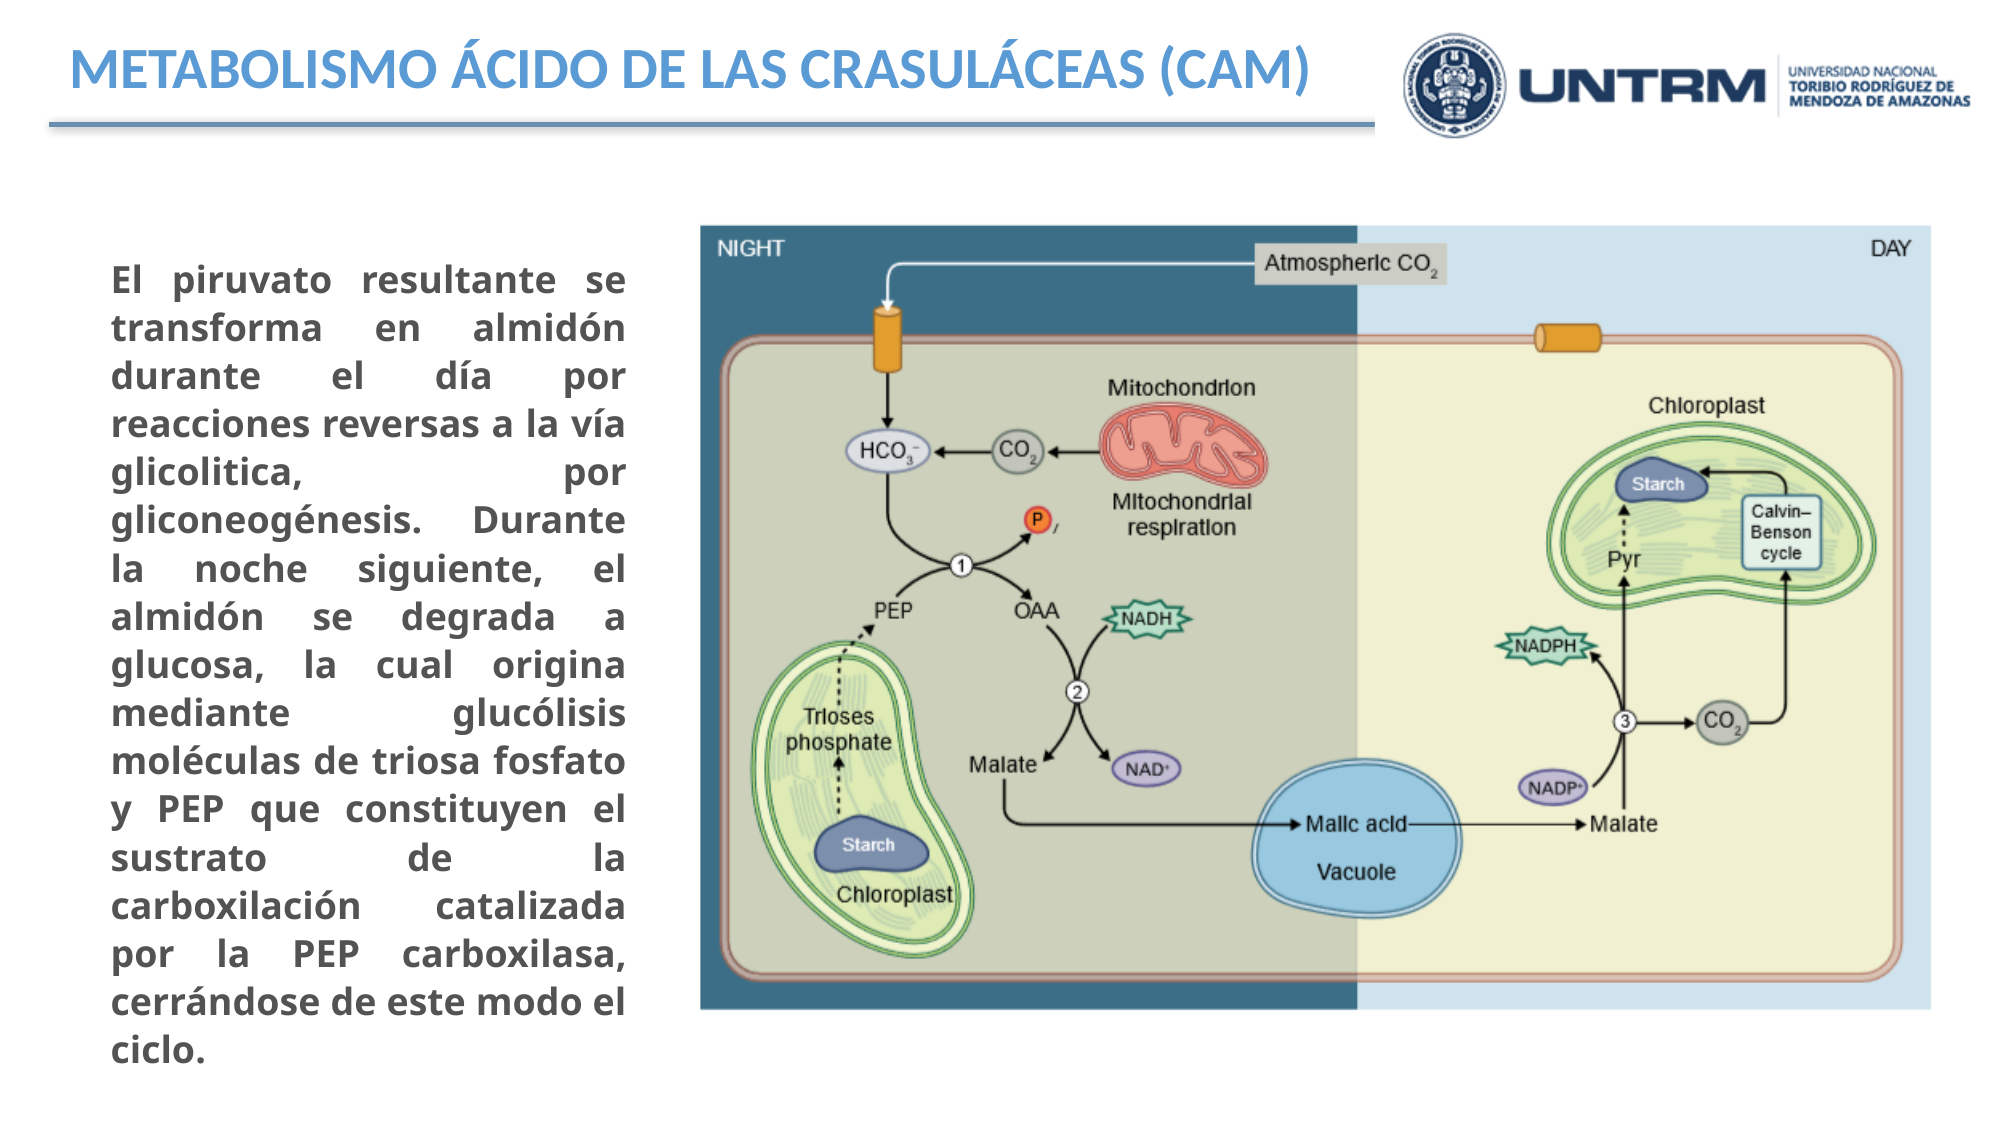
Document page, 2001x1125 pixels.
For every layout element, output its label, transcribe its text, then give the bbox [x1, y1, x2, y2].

text_box METABOLISMO ÁCIDO DE LAS CRASULÁCEAS (CAM) [49, 18, 1374, 104]
picture [691, 218, 1944, 1023]
text_box El piruvato resultante se transforma en almidón durante el día por reacciones reversas a la vía glicolitica, por gliconeogénesis. Durante la noche siguiente, el almidón se degrada a glucosa, la cual origina mediante glucólisis moléculas de triosa fosfato y PEP que constituyen el sustrato de la carboxilación catalizada por la PEP carboxilasa, cerrándose de este modo el ciclo. [95, 245, 642, 1079]
picture [1374, 3, 2000, 147]
